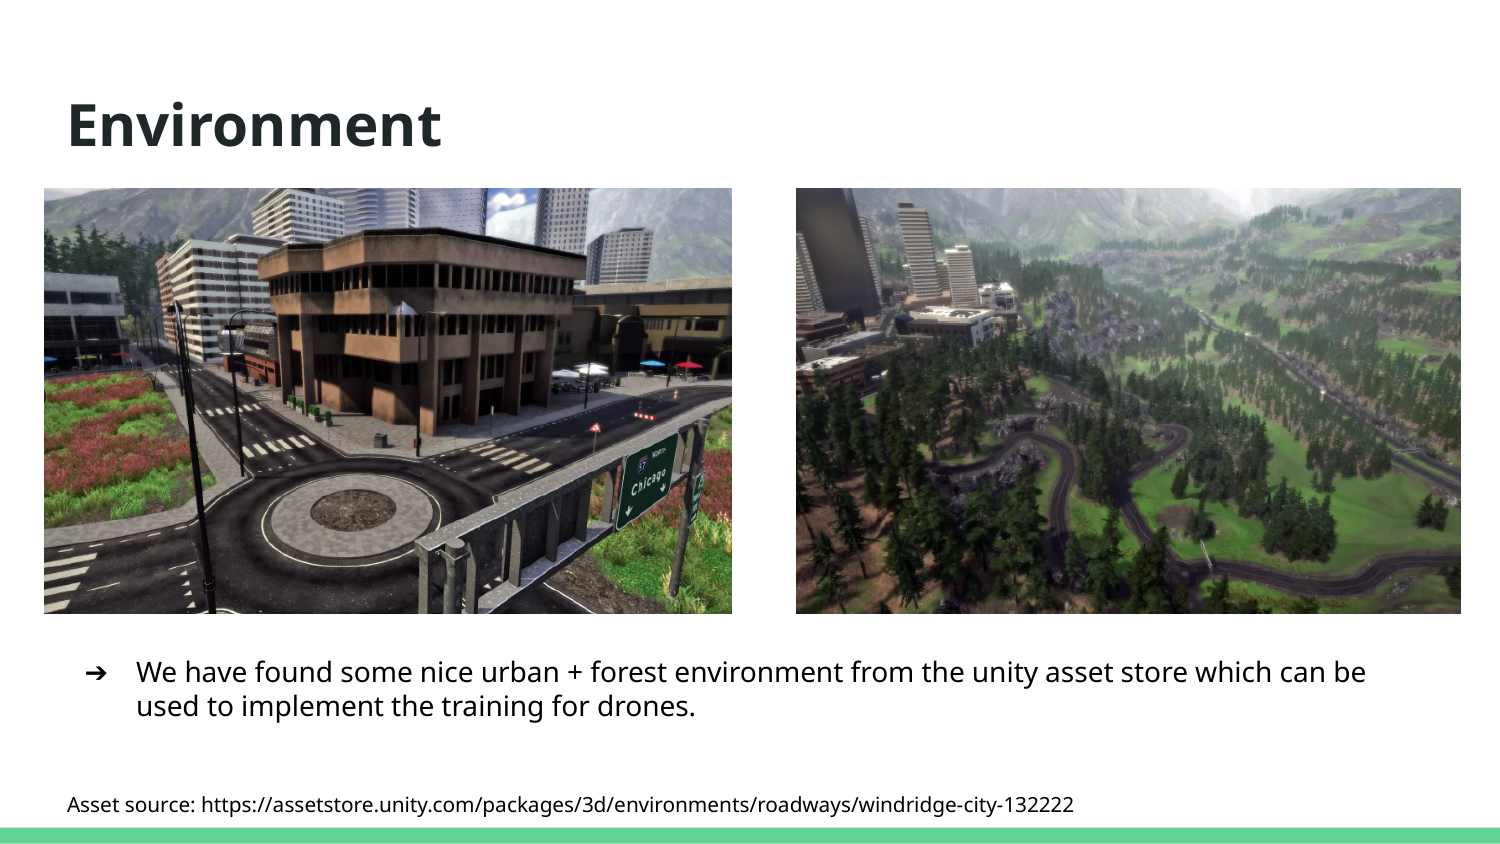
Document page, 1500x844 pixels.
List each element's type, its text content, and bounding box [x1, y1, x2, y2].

text_box Asset source: https://assetstore.unity.com/packages/3d/environments/roadways/windridge-city-132222 [52, 776, 1389, 815]
text_box We have found some nice urban + forest environment from the unity asset store which can be used to implement the training for drones. [46, 639, 1444, 742]
picture [796, 188, 1461, 614]
title Environment [51, 72, 1449, 167]
picture [44, 188, 733, 614]
